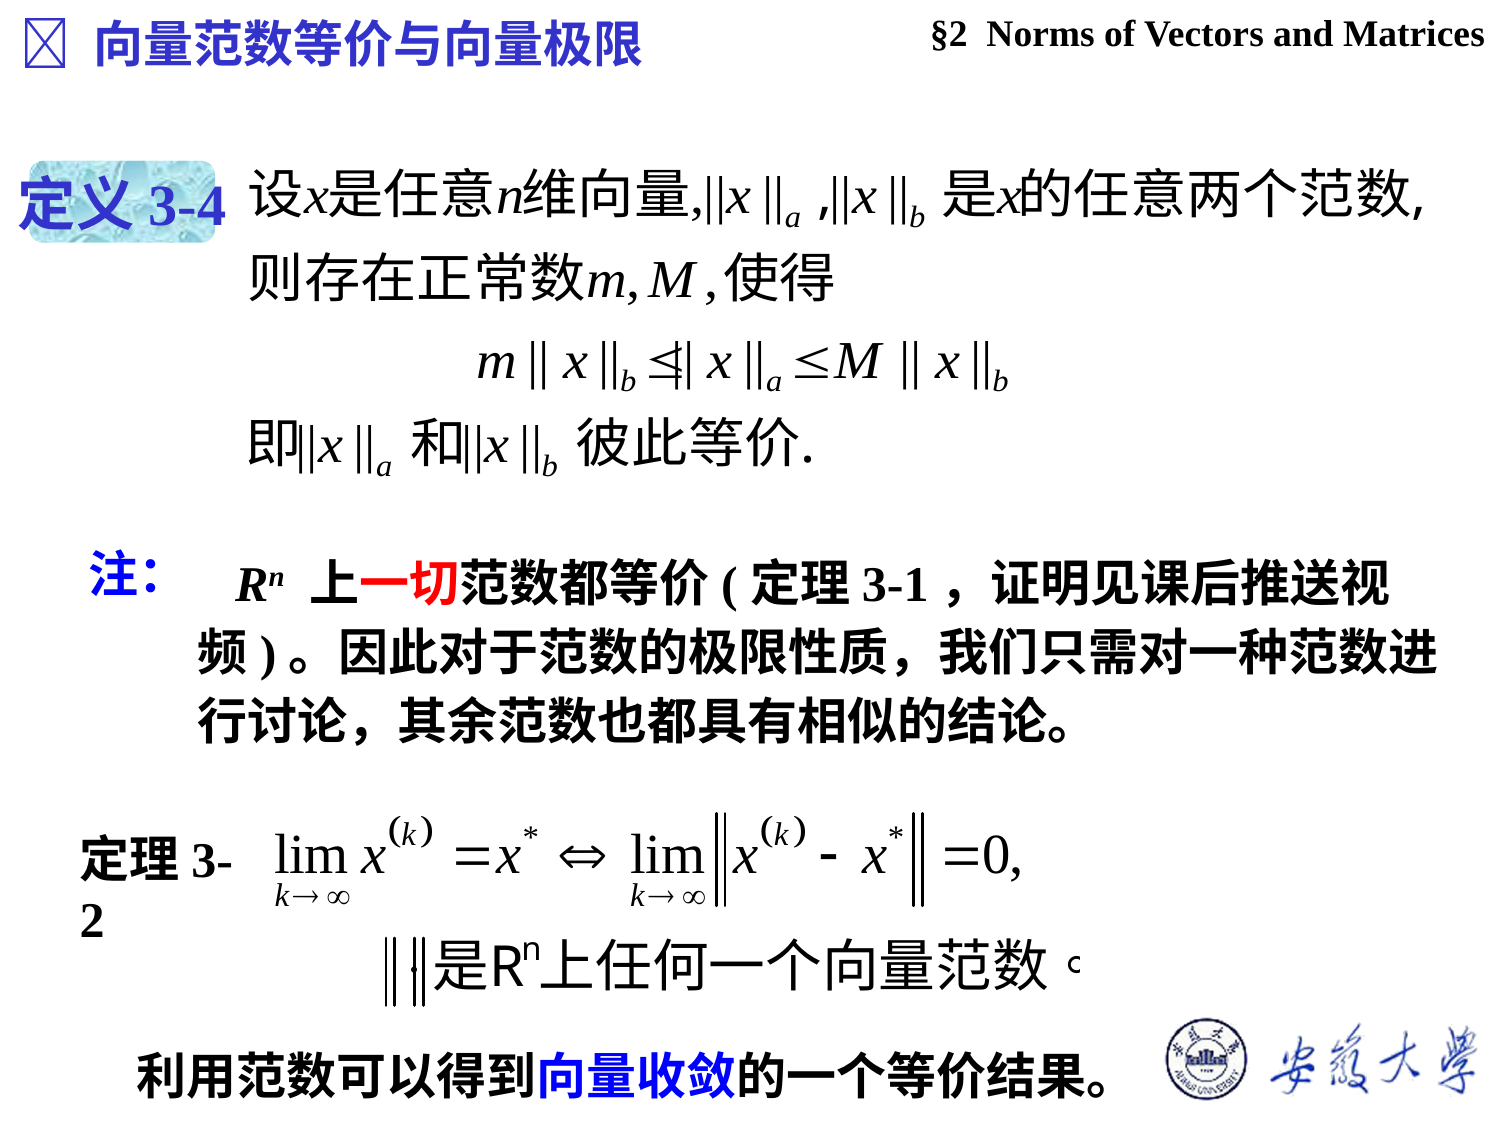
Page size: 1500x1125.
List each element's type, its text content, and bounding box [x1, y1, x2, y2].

text_box  向量范数等价与向量极限 [5, 4, 1285, 80]
text_box §2 Norms of Vectors and Matrices [599, 0, 1500, 63]
text_box 利用范数可以得到向量收敛的一个等价结果。 [121, 1037, 1162, 1113]
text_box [64, 800, 1080, 1019]
text_box Rn 上一切范数都等价(定理3-1，证明见课后推送视频)。因此对于范数的极限性质，我们只需对一种范数进行讨论，其余范数也都具有相似的结论。 [182, 535, 1471, 757]
picture [1151, 985, 1500, 1125]
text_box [242, 159, 1436, 489]
text_box 注： [73, 535, 204, 611]
text_box 定义3-4 [29, 160, 216, 243]
